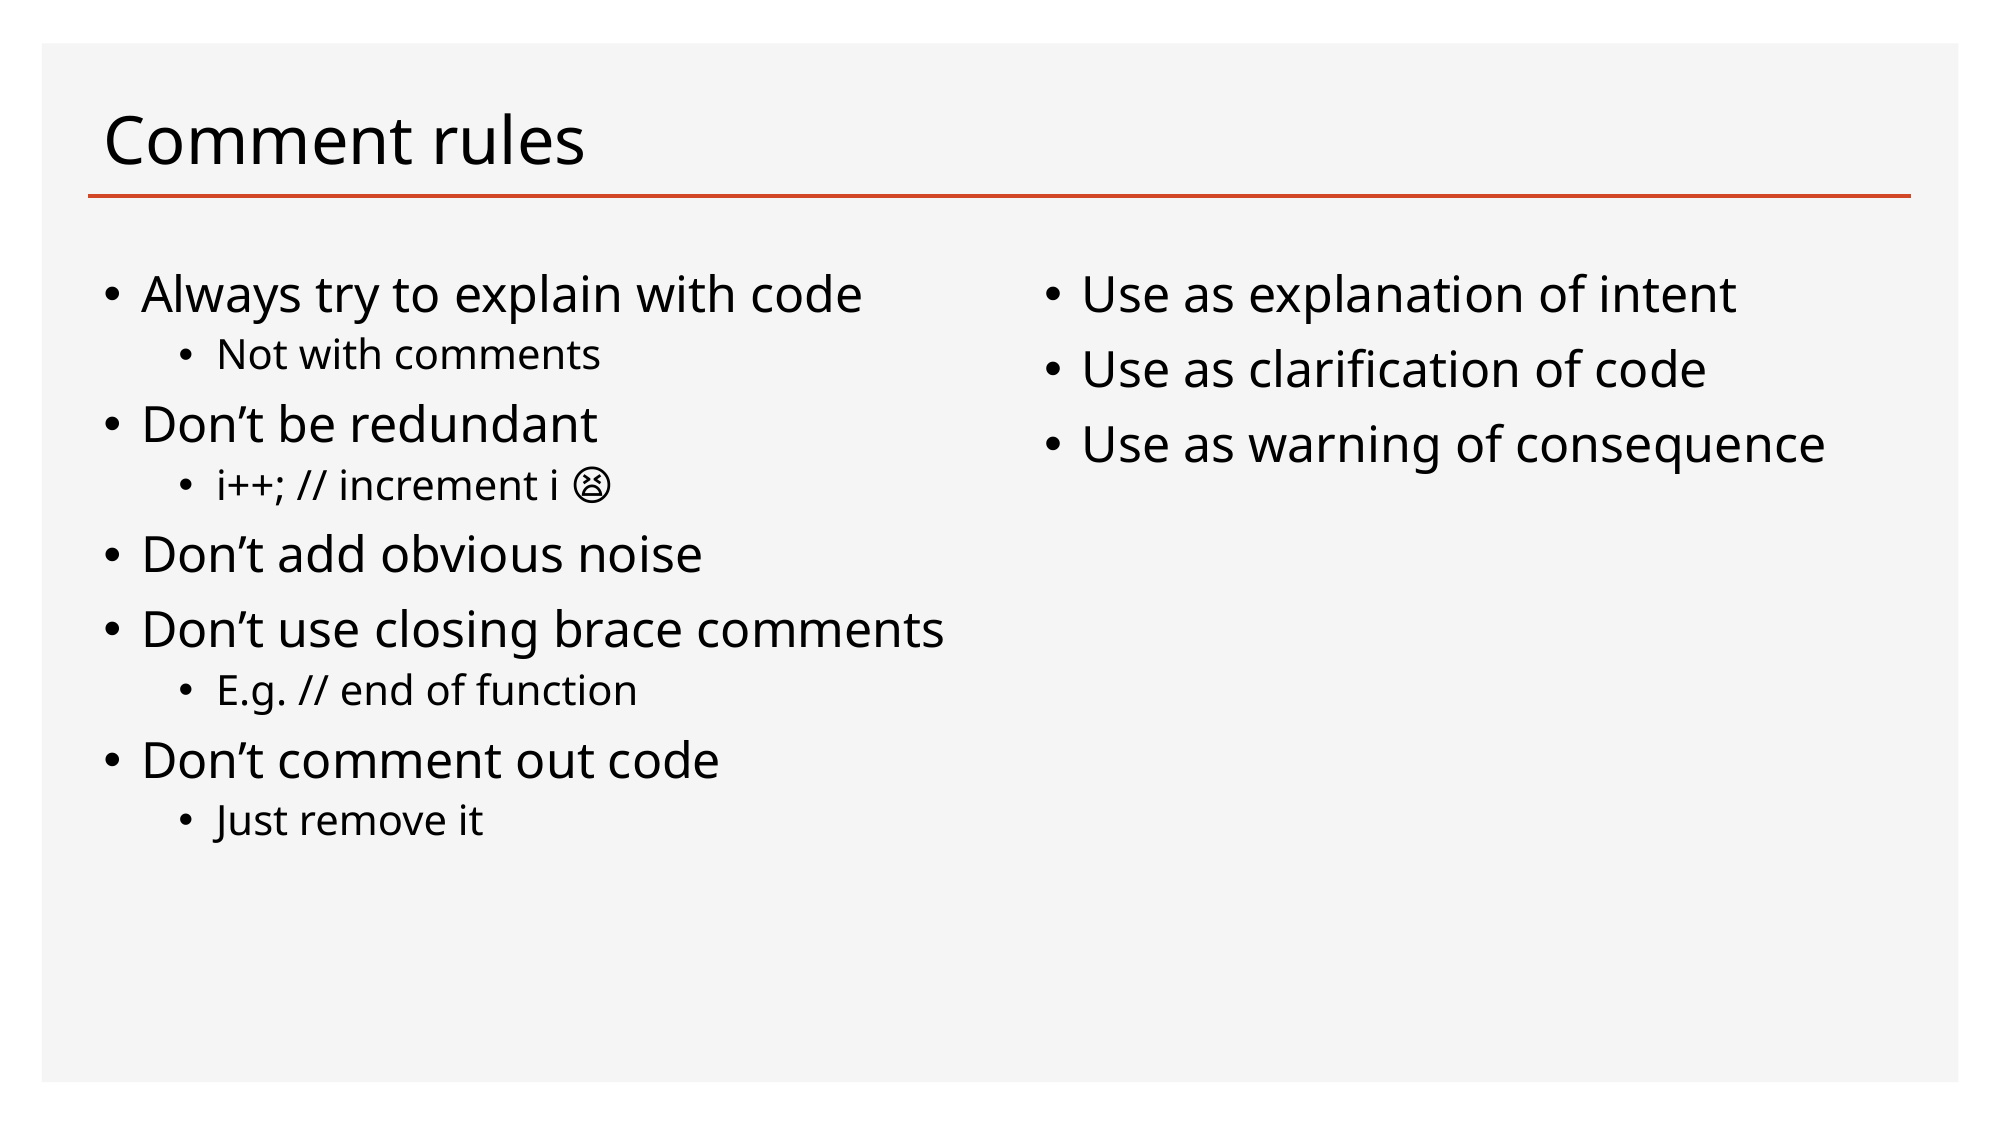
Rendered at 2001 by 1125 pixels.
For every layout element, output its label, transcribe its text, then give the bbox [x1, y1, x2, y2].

text_box Use as explanation of intent Use as clarification of code Use as warning of consequence [1029, 261, 1912, 1050]
list Always try to explain with code Not with comments Don’t be redundant i++; // increment i 😫 Don’t add obvious noise Don’t use closing brace comments E.g. // end of function Don’t comment out code Just remove it [88, 261, 1029, 1050]
title Comment rules [88, 59, 1912, 187]
